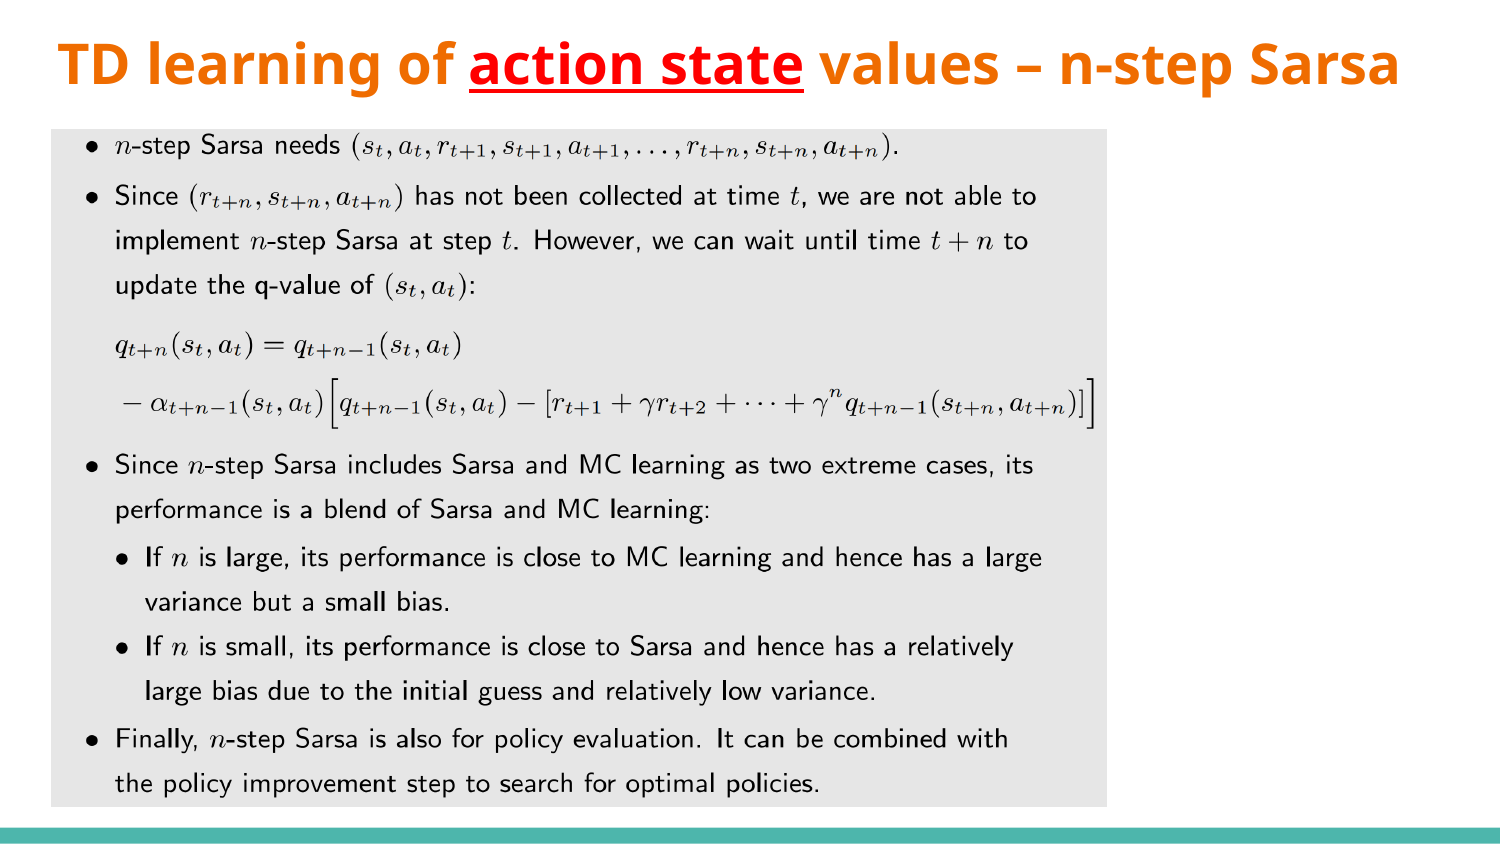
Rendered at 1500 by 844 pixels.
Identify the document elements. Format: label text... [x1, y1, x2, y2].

title TD learning of action state values – n-step Sarsa [42, 13, 1440, 130]
picture [50, 128, 1107, 807]
